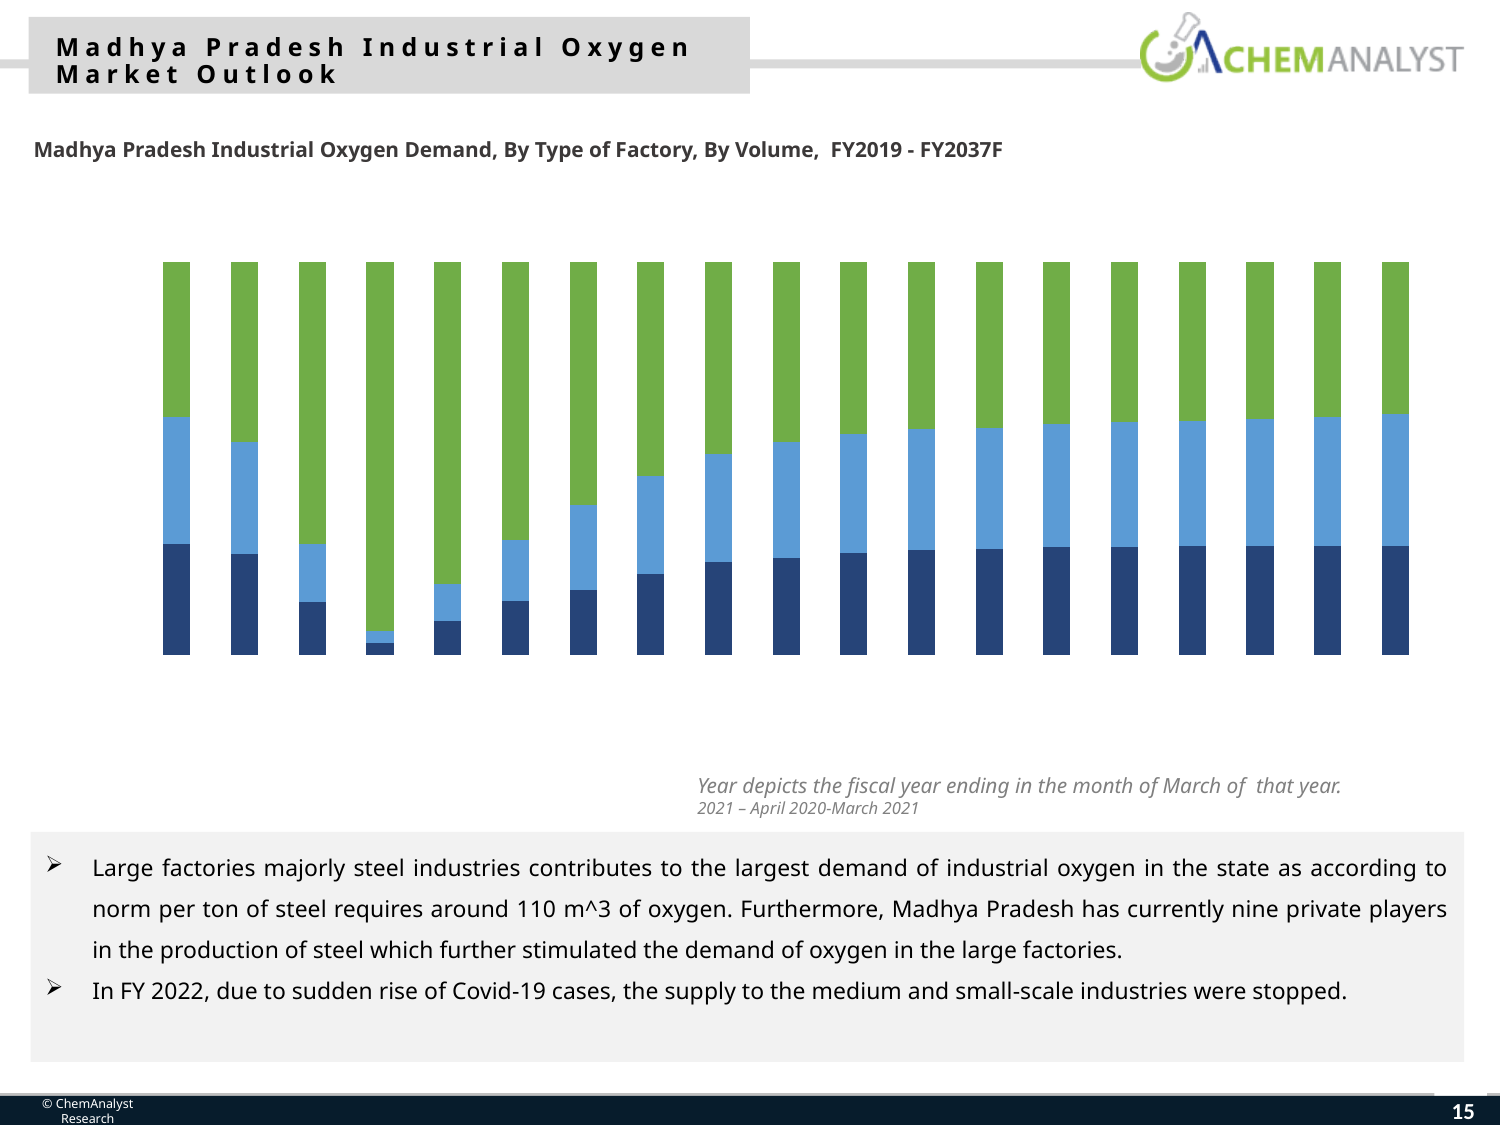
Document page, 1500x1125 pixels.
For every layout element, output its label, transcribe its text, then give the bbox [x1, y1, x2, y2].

text_box Madhya Pradesh Industrial Oxygen Market Outlook [40, 27, 773, 97]
chart [0, 183, 1500, 790]
text_box Madhya Pradesh Industrial Oxygen Demand, By Type of Factory, By Volume, FY2019 - FY2037F [18, 116, 1465, 169]
text_box Large factories majorly steel industries contributes to the largest demand of industrial oxygen in the state as according to norm per ton of steel requires around 110 m^3 of oxygen. Furthermore, Madhya Pradesh has currently nine private players in the production of steel which further stimulated the demand of oxygen in the large factories. In FY 2022, due to sudden rise of Covid-19 cases, the supply to the medium and small-scale industries were stopped. [30, 831, 1465, 1063]
picture [1140, 12, 1474, 99]
text_box Year depicts the fiscal year ending in the month of March of that year. 2021 – April 2020-March 2021 [682, 790, 1500, 850]
